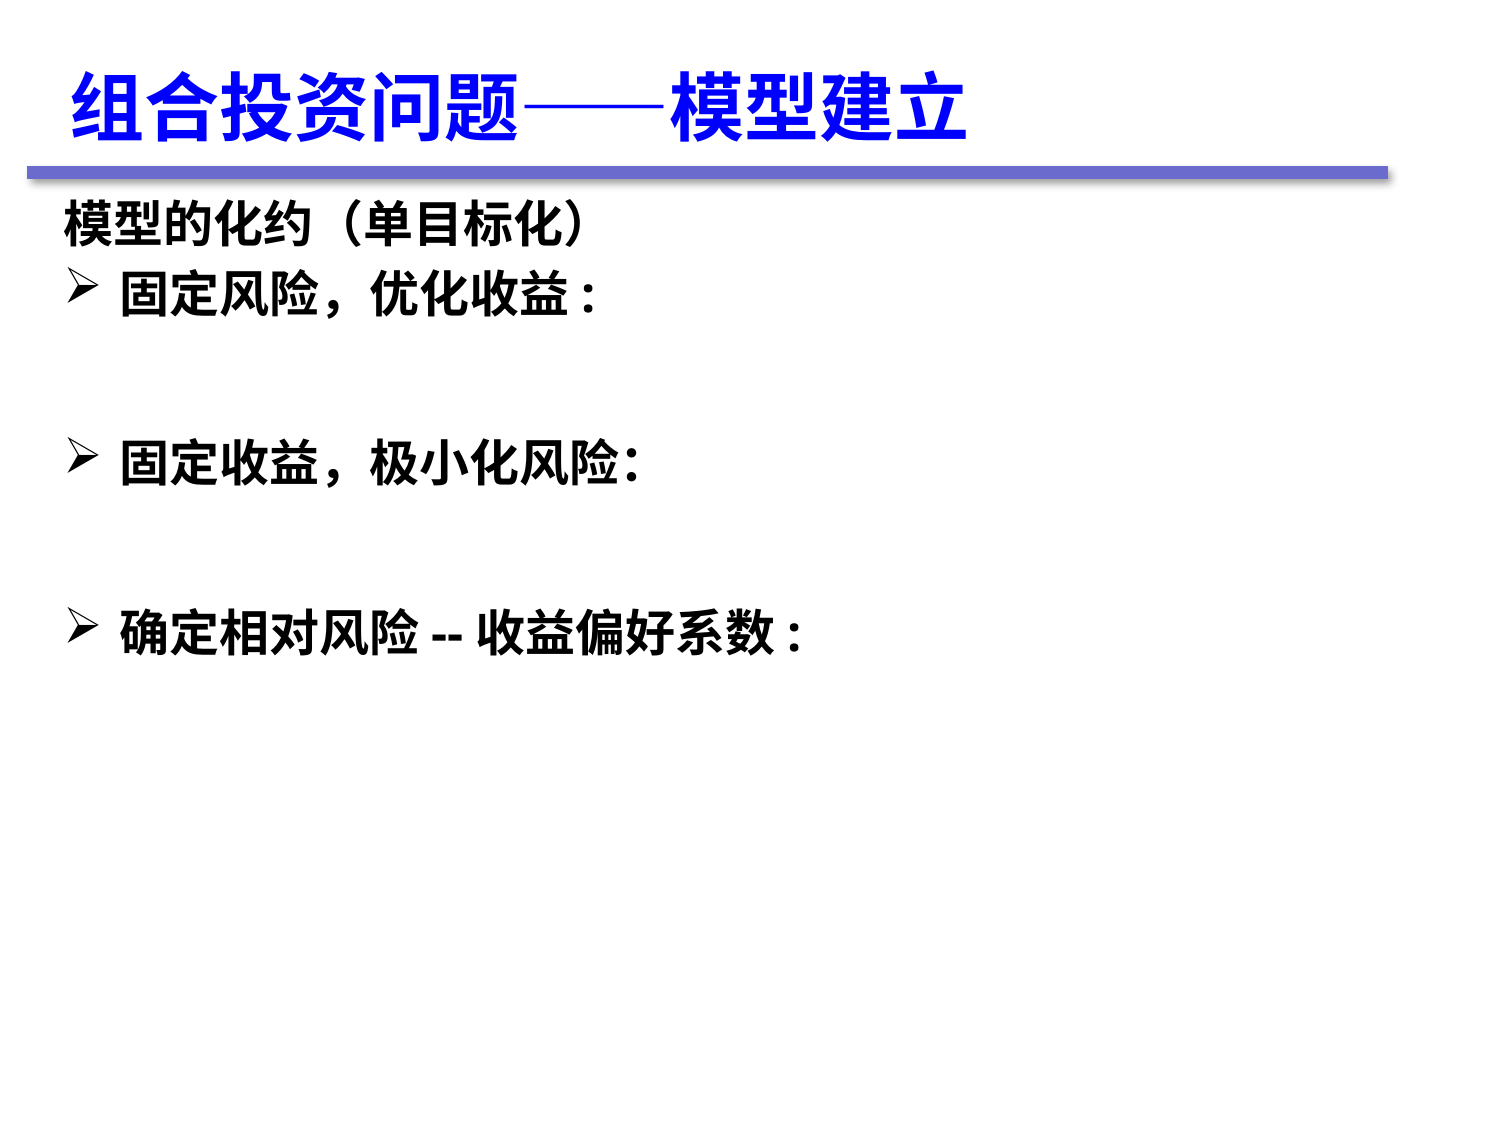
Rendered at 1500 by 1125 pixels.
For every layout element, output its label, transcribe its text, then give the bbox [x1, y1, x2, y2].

text_box 组合投资问题——模型建立 [54, 53, 985, 158]
